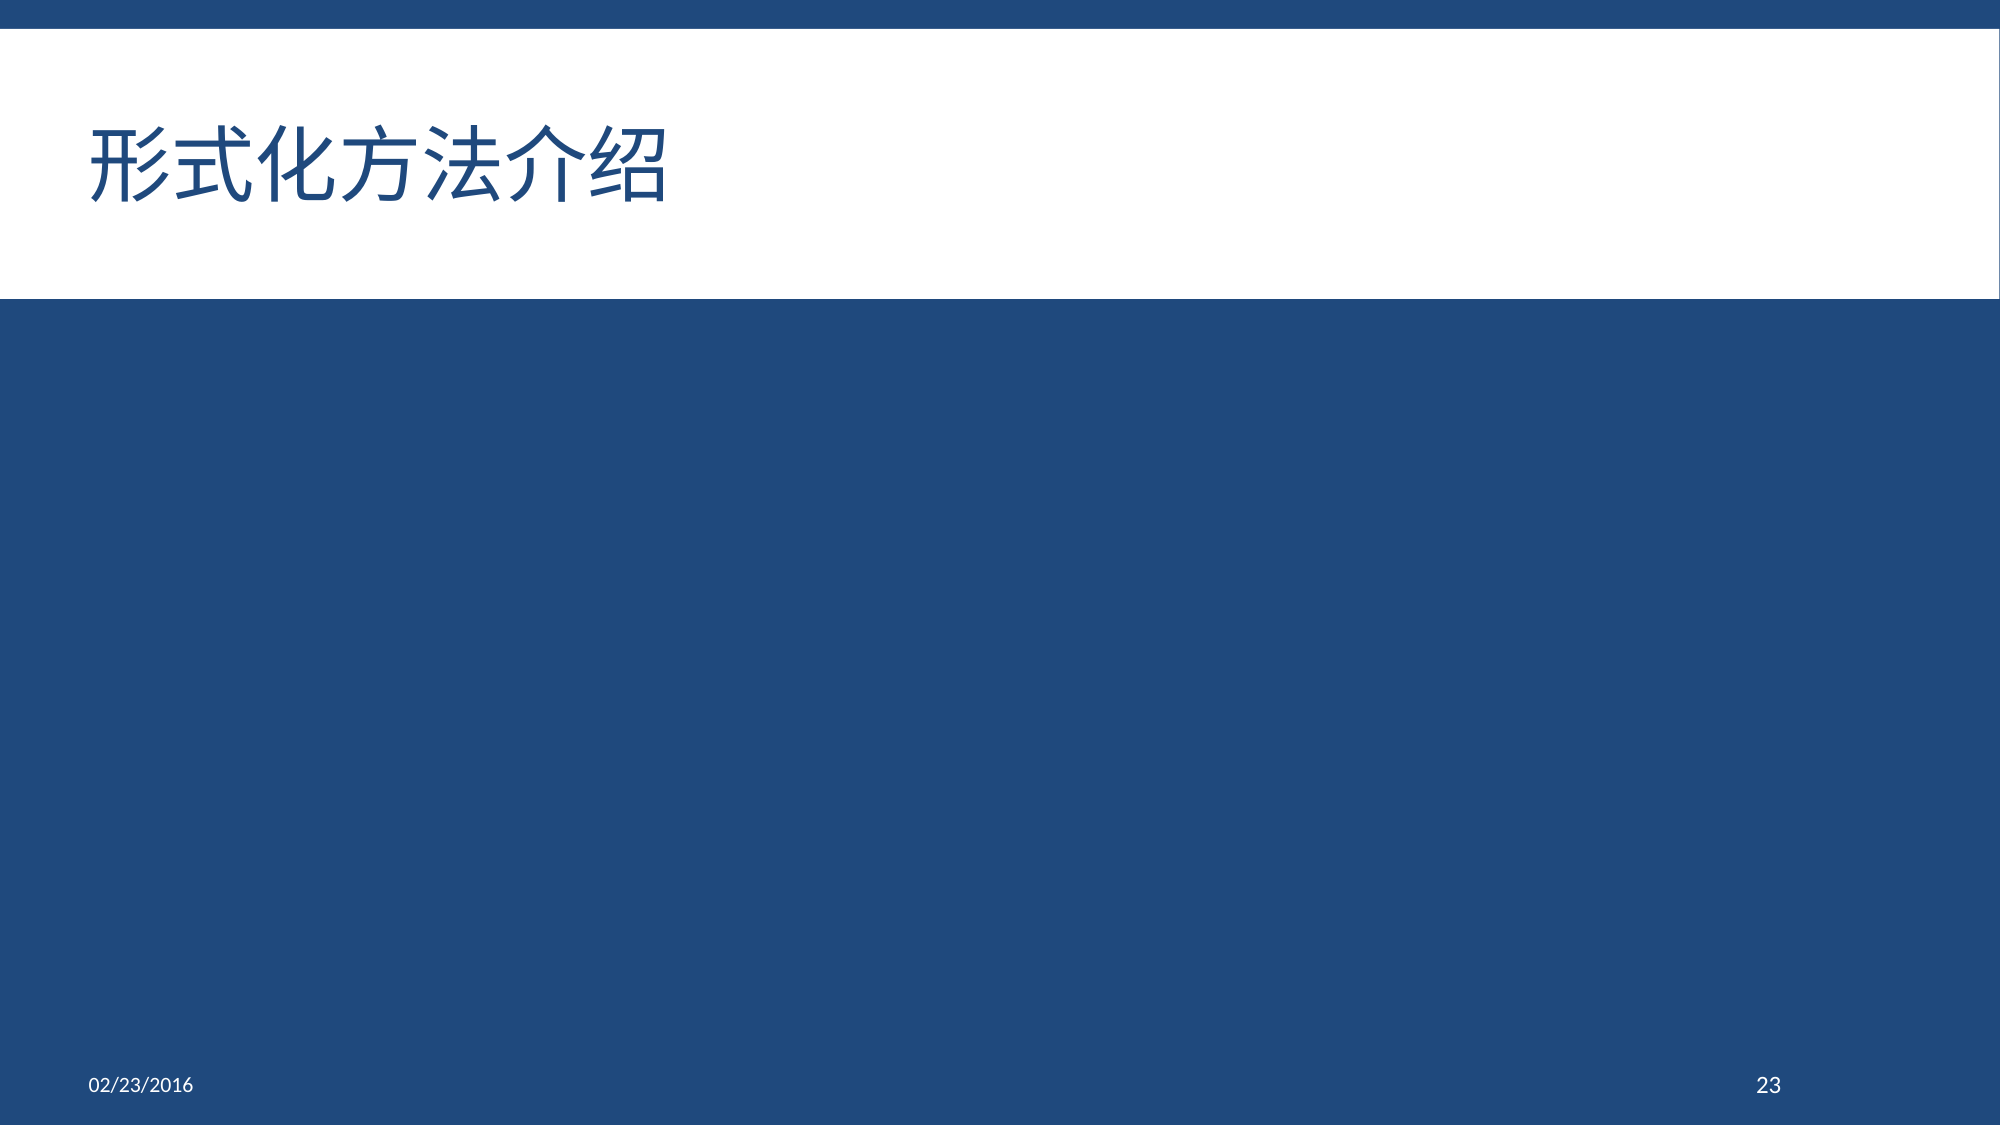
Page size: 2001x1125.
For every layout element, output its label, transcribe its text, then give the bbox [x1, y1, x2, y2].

title 形式化方法介绍 [73, 46, 1924, 295]
slide_number 23 [1748, 1053, 1924, 1114]
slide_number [73, 1053, 690, 1114]
